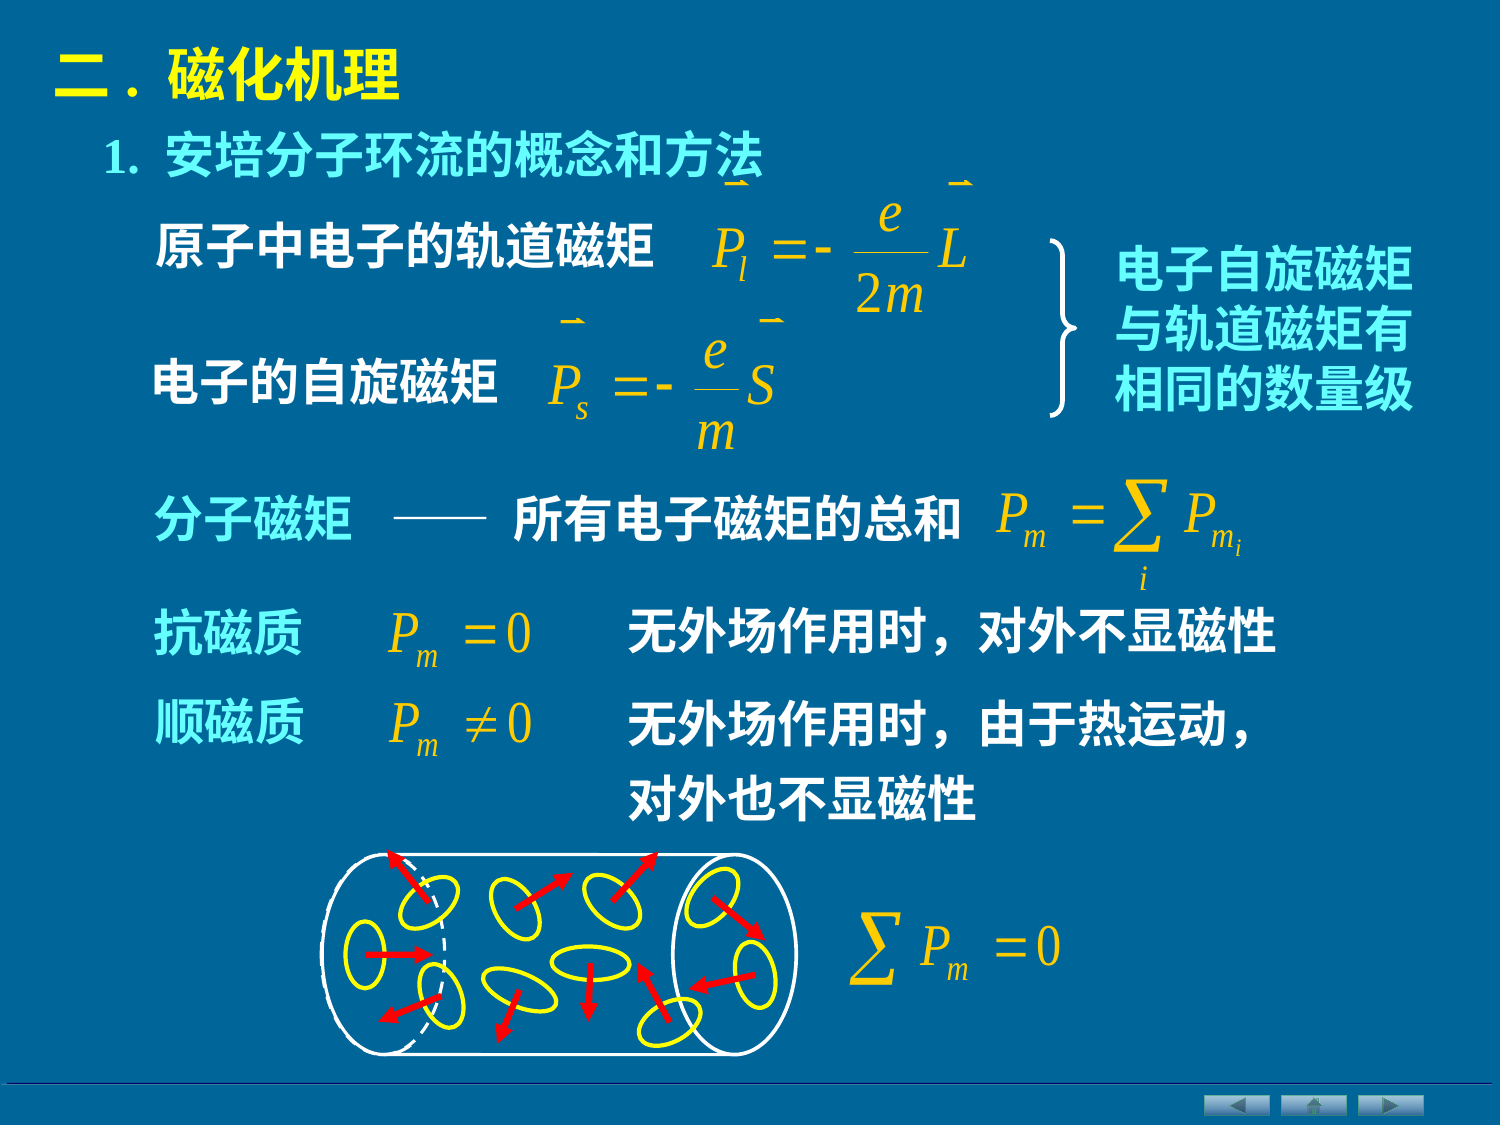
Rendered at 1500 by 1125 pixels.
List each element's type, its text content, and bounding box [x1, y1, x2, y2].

text_box 分子磁矩 [138, 480, 376, 555]
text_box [846, 908, 1068, 992]
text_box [383, 599, 537, 673]
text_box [707, 180, 974, 317]
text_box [384, 688, 540, 762]
text_box 1. 安培分子环流的概念和方法 [87, 116, 838, 191]
text_box 无外场作用时，由于热运动，对外也不显磁性 [612, 669, 1300, 835]
text_box 无外场作用时，对外不显磁性 [612, 592, 1300, 667]
text_box 二. 磁化机理 [37, 30, 416, 116]
text_box 电子的自旋磁矩 [135, 343, 515, 419]
text_box [1050, 240, 1075, 416]
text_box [321, 845, 797, 1055]
text_box —— 所有电子磁矩的总和 [376, 480, 987, 555]
text_box 原子中电子的轨道磁矩 [140, 206, 671, 282]
text_box 顺磁质 [140, 682, 378, 758]
text_box 抗磁质 [138, 593, 376, 669]
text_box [991, 475, 1255, 595]
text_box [543, 318, 786, 454]
picture [1056, 241, 1076, 413]
text_box 电子自旋磁矩与轨道磁矩有相同的数量级 [1100, 230, 1438, 426]
